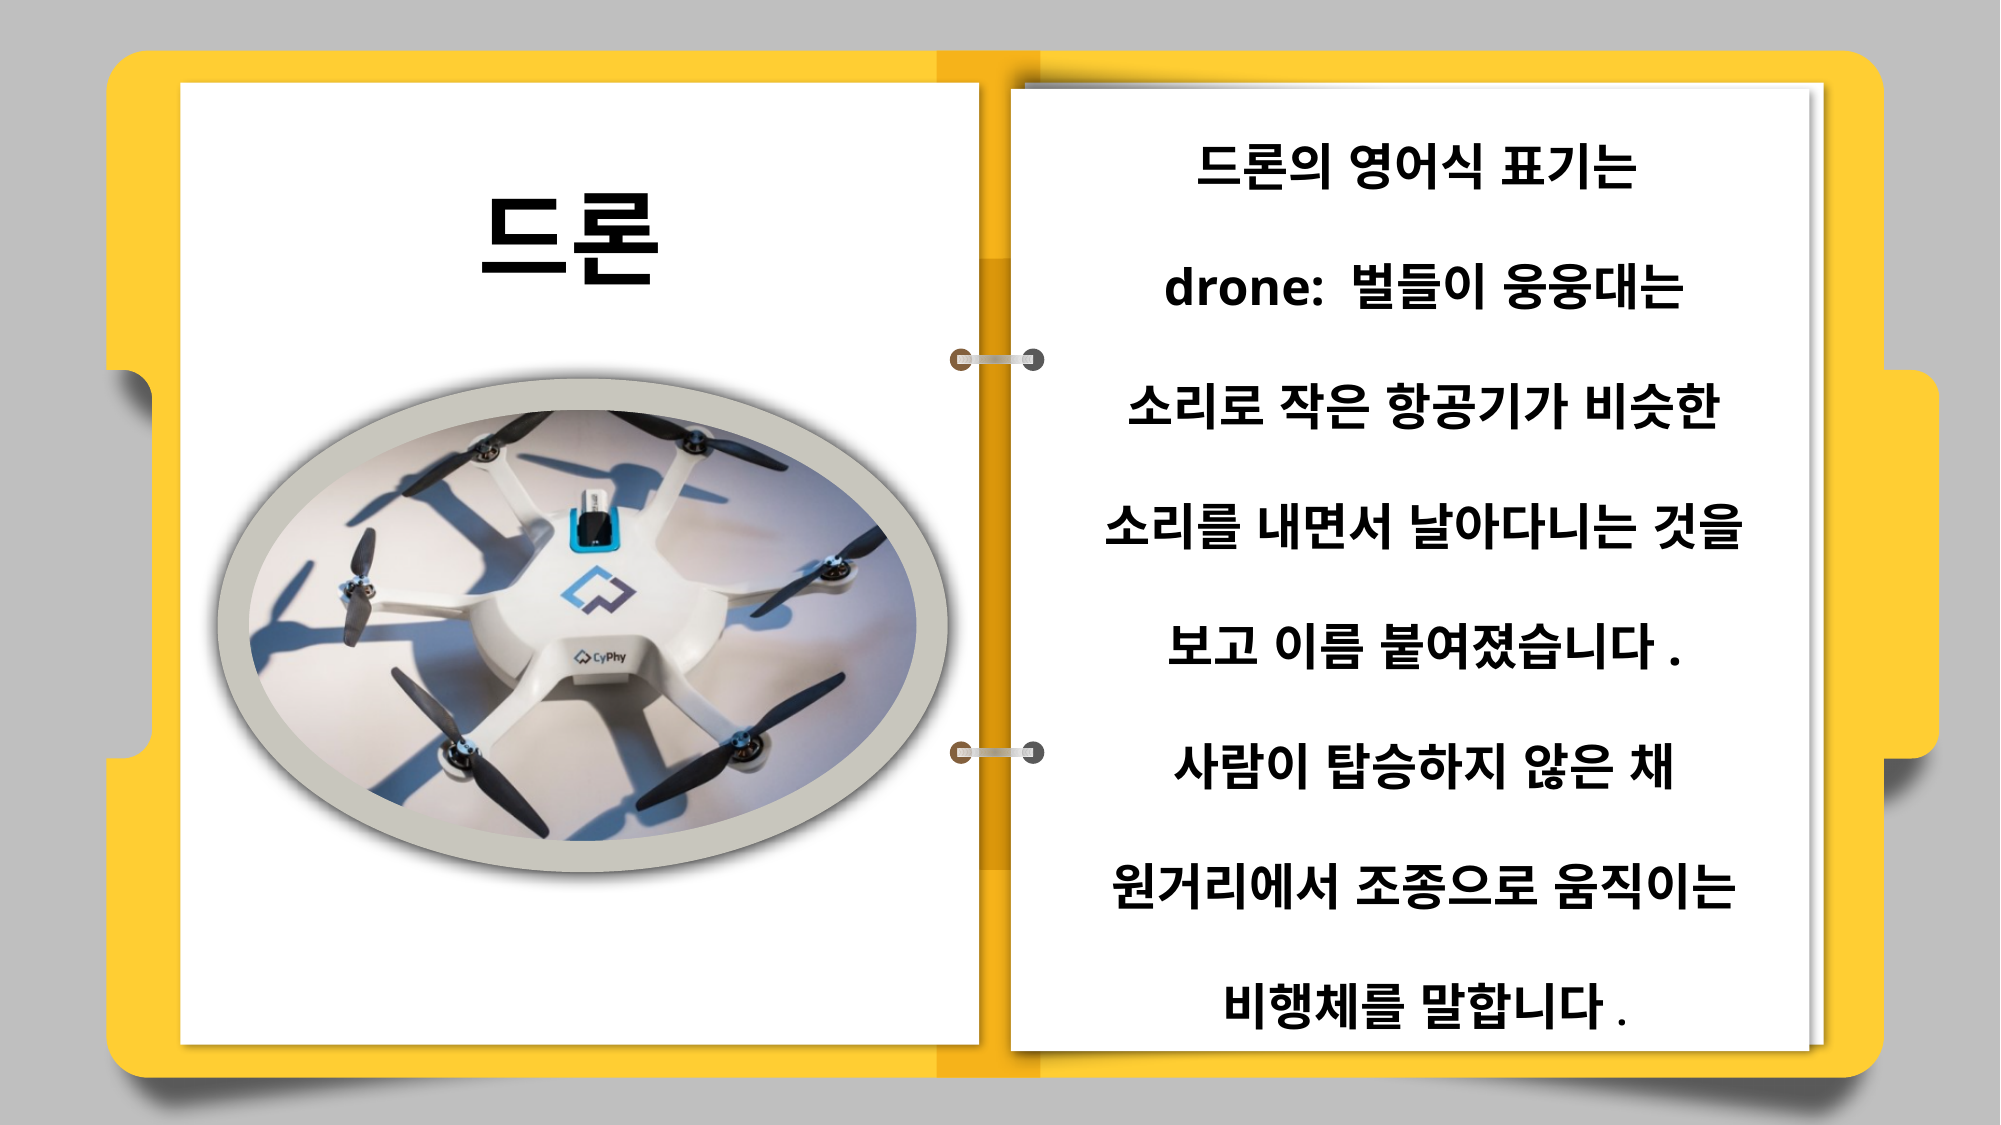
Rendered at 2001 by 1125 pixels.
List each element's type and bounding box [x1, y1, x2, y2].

list [233, 394, 933, 857]
text_box [96, 50, 1952, 1111]
